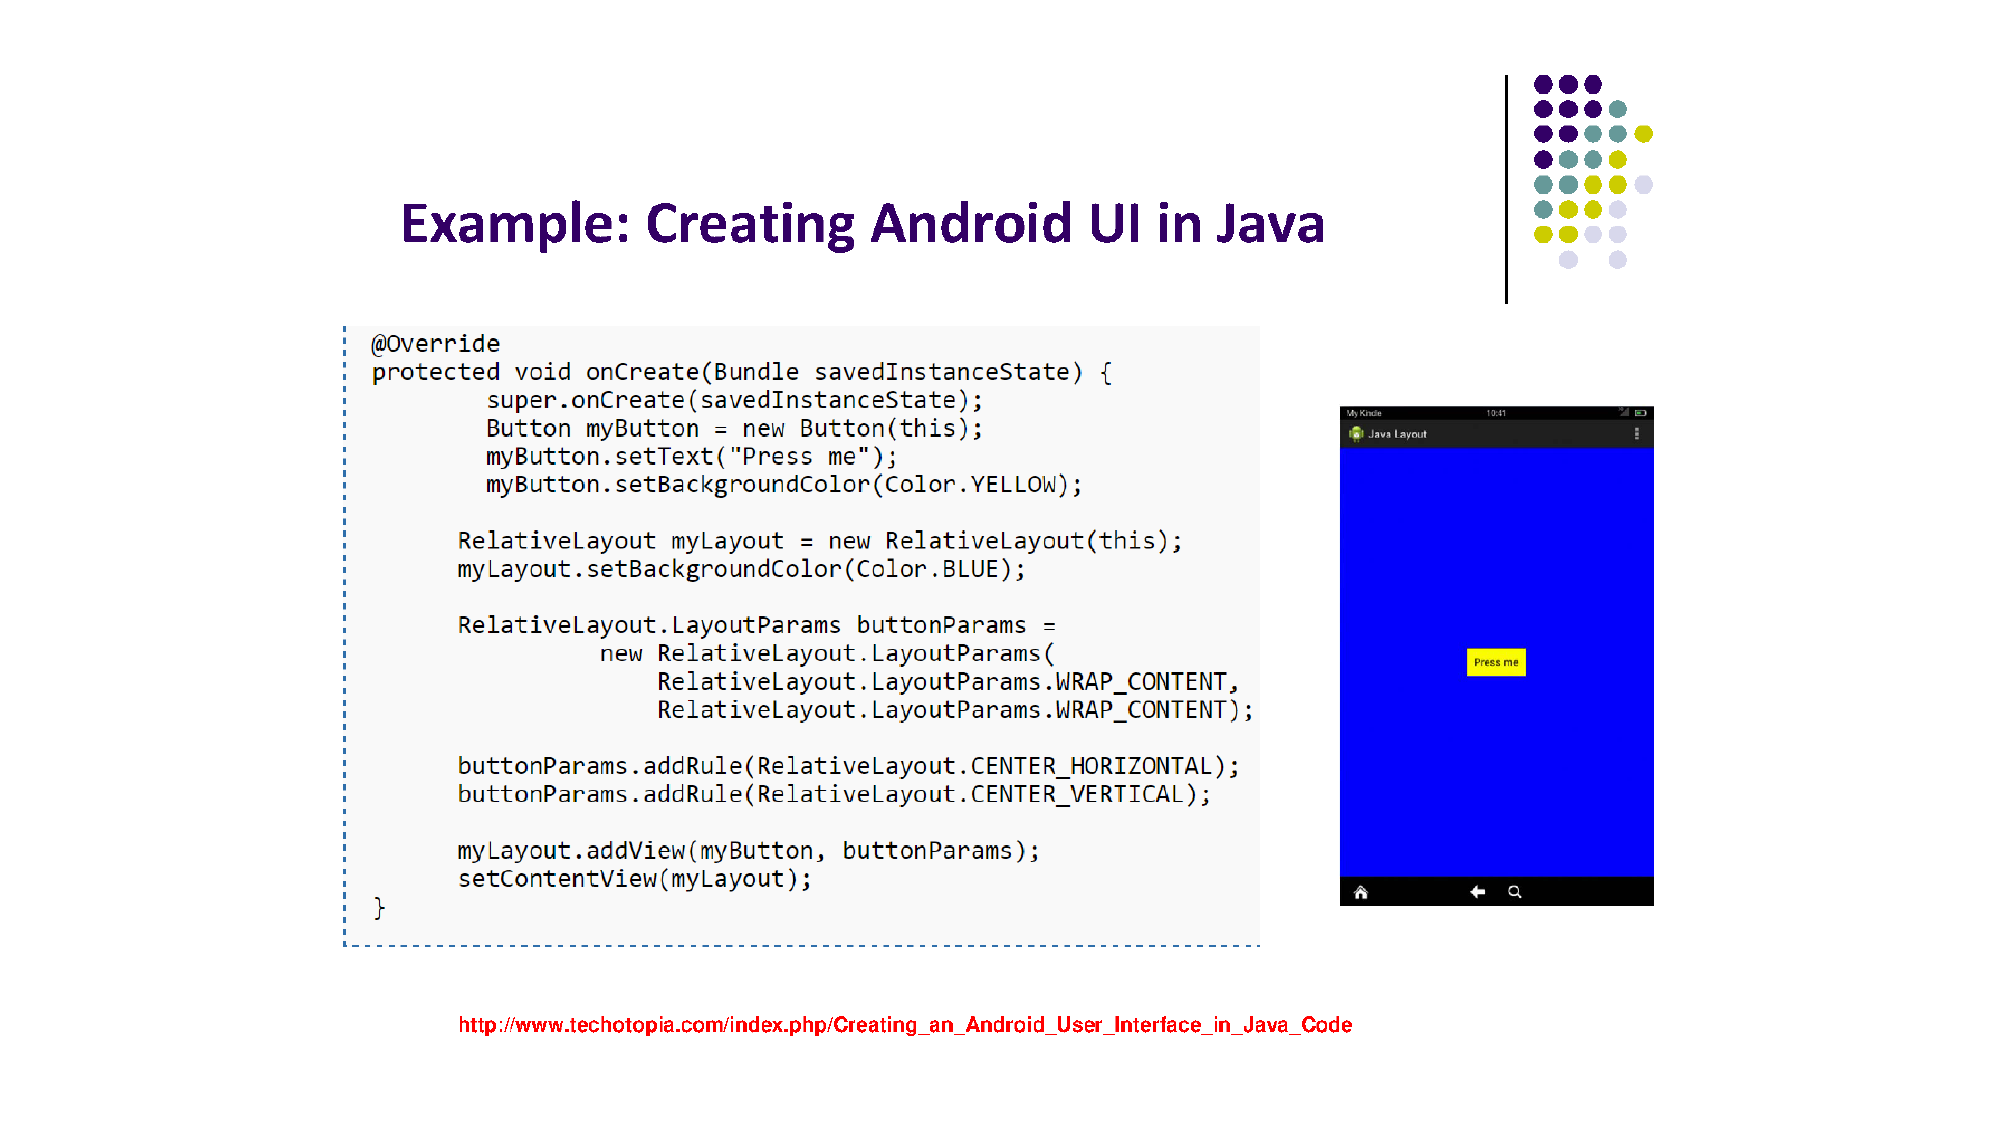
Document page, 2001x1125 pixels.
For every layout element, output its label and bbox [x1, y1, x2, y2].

picture [249, 0, 1750, 1125]
